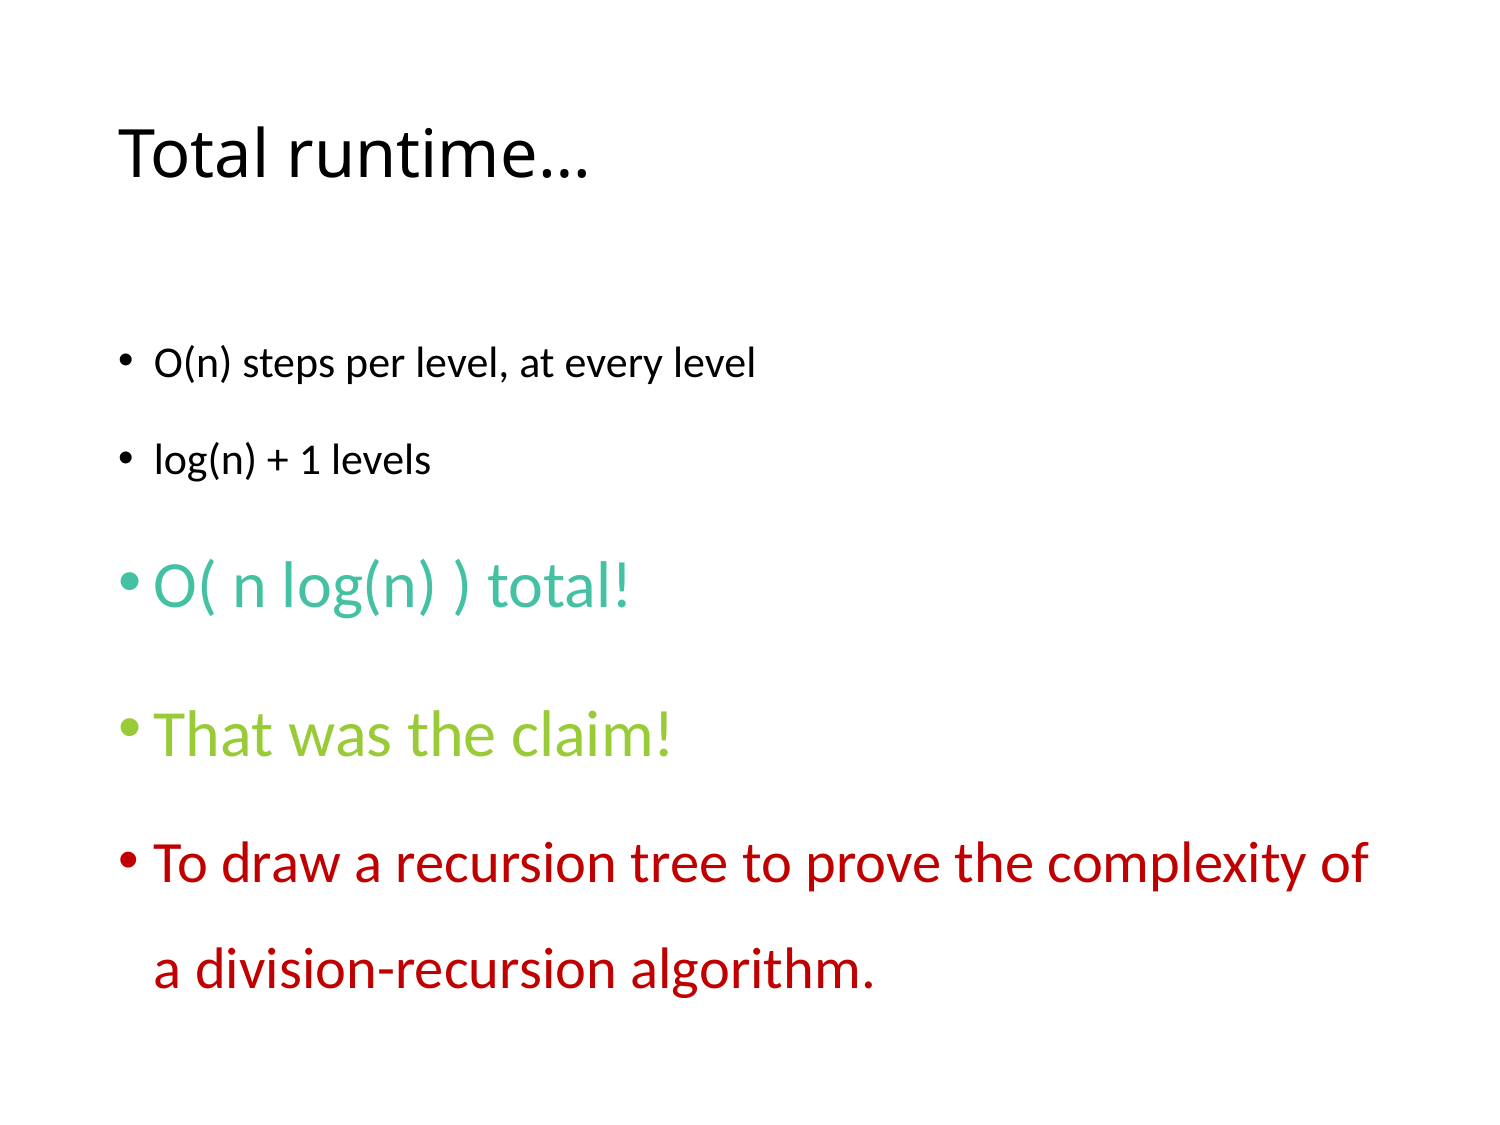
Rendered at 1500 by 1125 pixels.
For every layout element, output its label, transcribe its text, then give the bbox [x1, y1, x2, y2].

title Total runtime… [103, 46, 1397, 265]
list O(n) steps per level, at every level log(n) + 1 levels O( n log(n) ) total! That was the claim! To draw a recursion tree to prove the complexity of a division-recursion algorithm. [103, 299, 1397, 1014]
